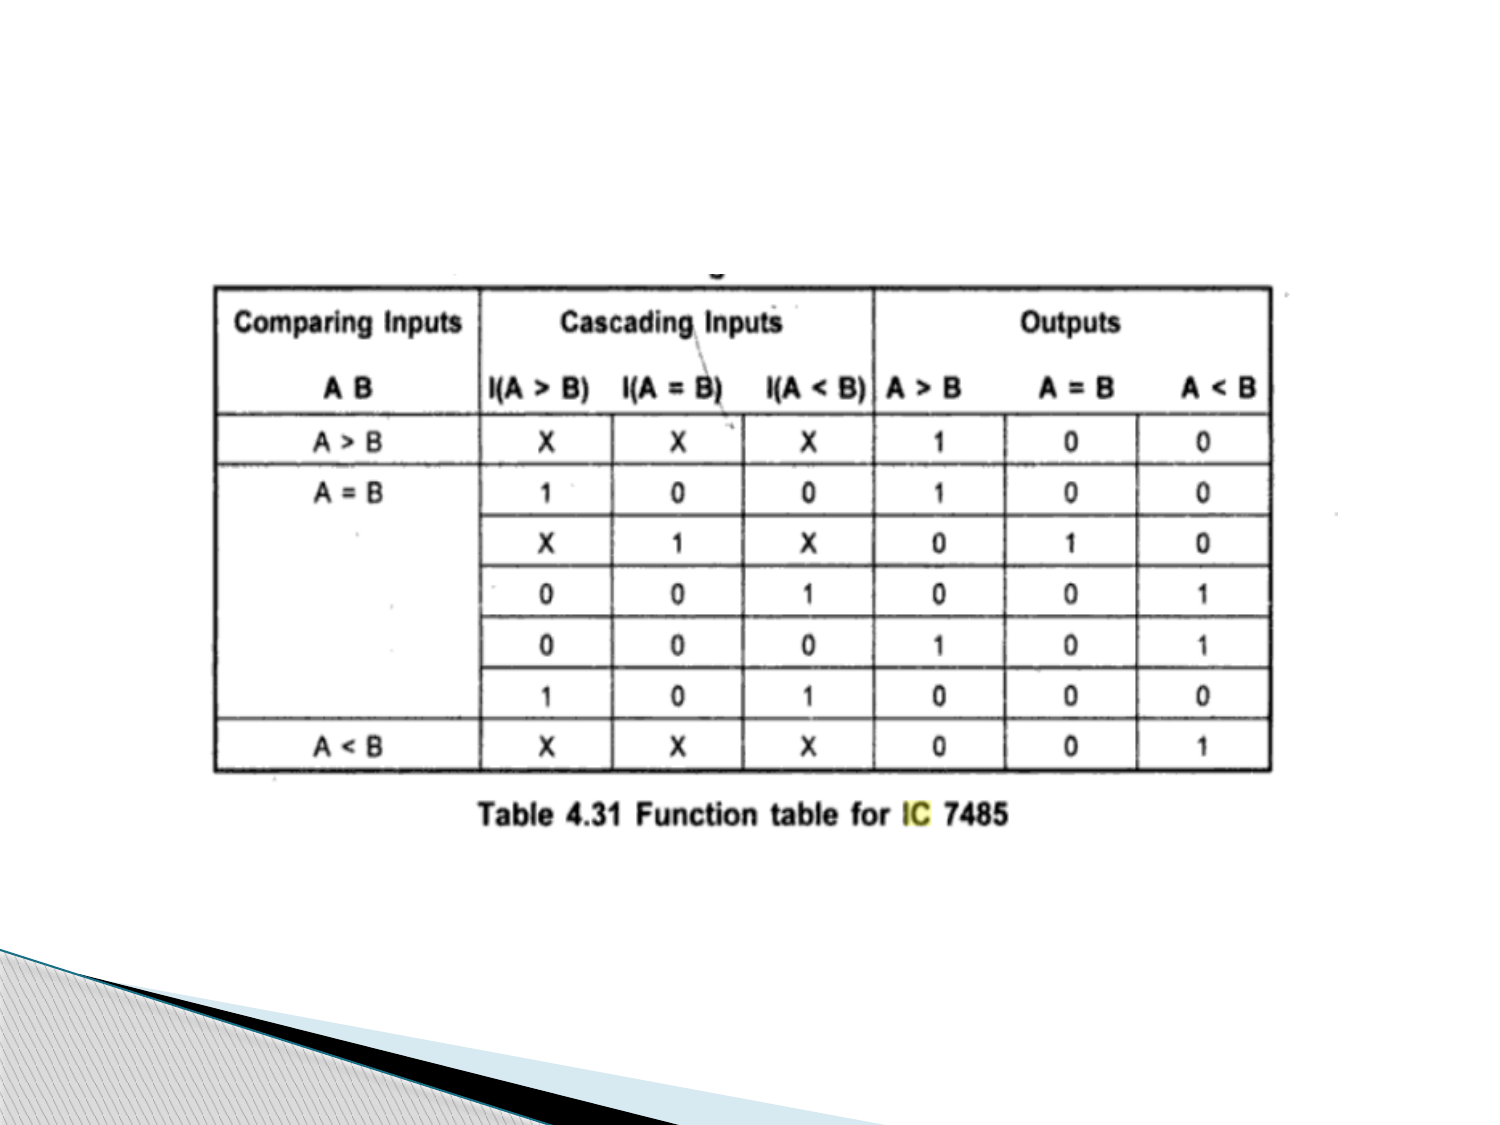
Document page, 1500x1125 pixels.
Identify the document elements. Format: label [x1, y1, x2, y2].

picture [191, 274, 1338, 851]
